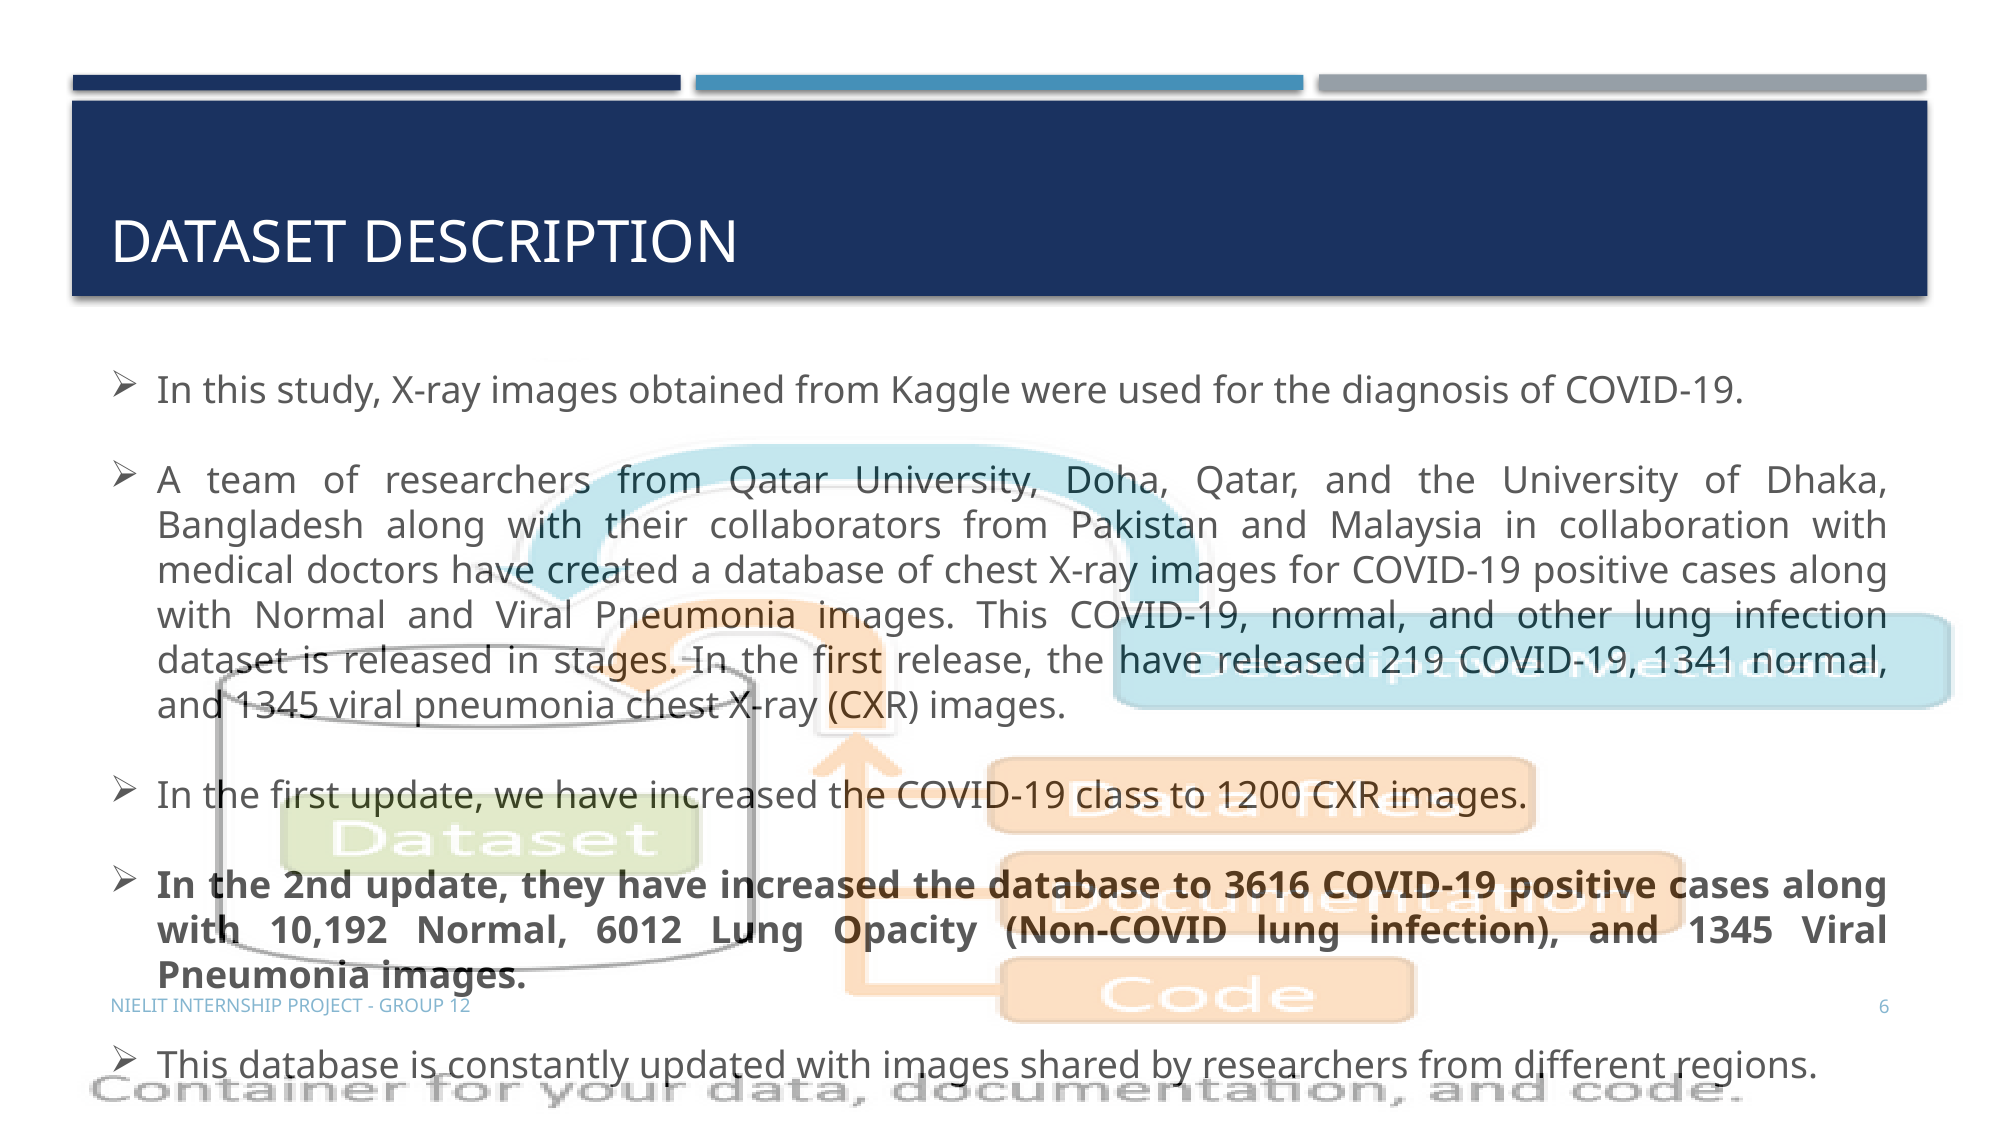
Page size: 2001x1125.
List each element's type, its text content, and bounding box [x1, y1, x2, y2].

title Dataset description [95, 115, 1905, 282]
picture [0, 357, 2000, 1125]
